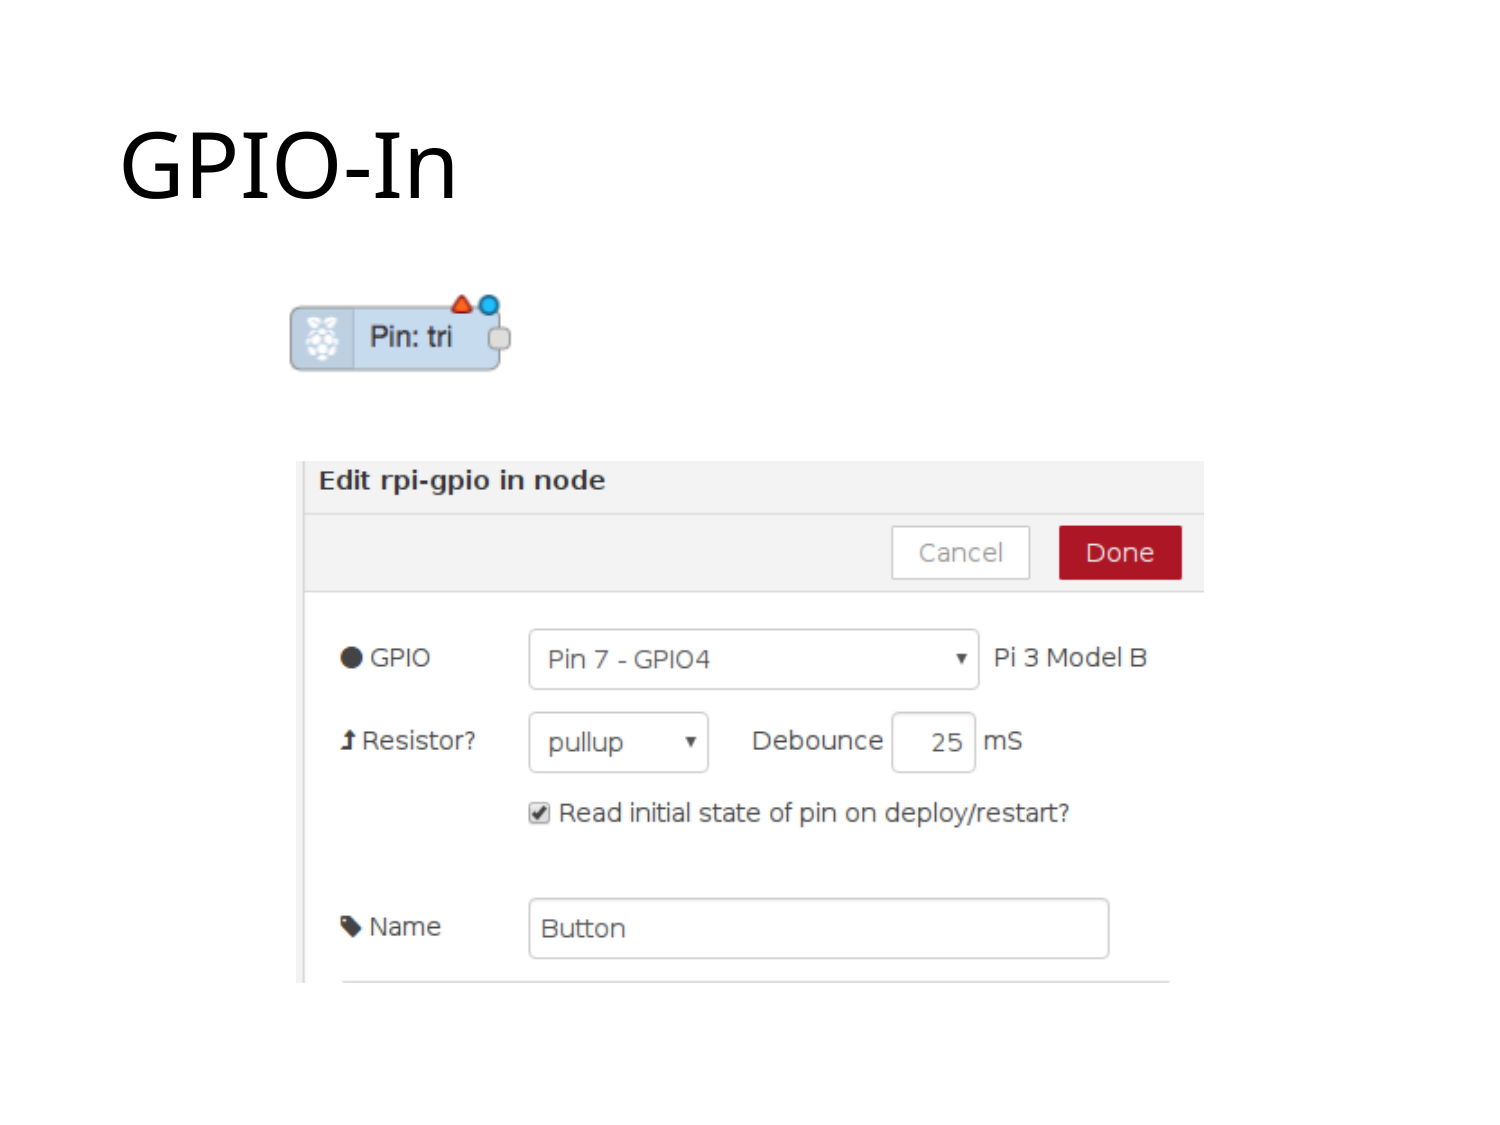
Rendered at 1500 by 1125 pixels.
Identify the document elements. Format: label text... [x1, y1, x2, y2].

picture [234, 241, 551, 410]
title GPIO-In [103, 59, 1397, 278]
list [296, 461, 1204, 983]
